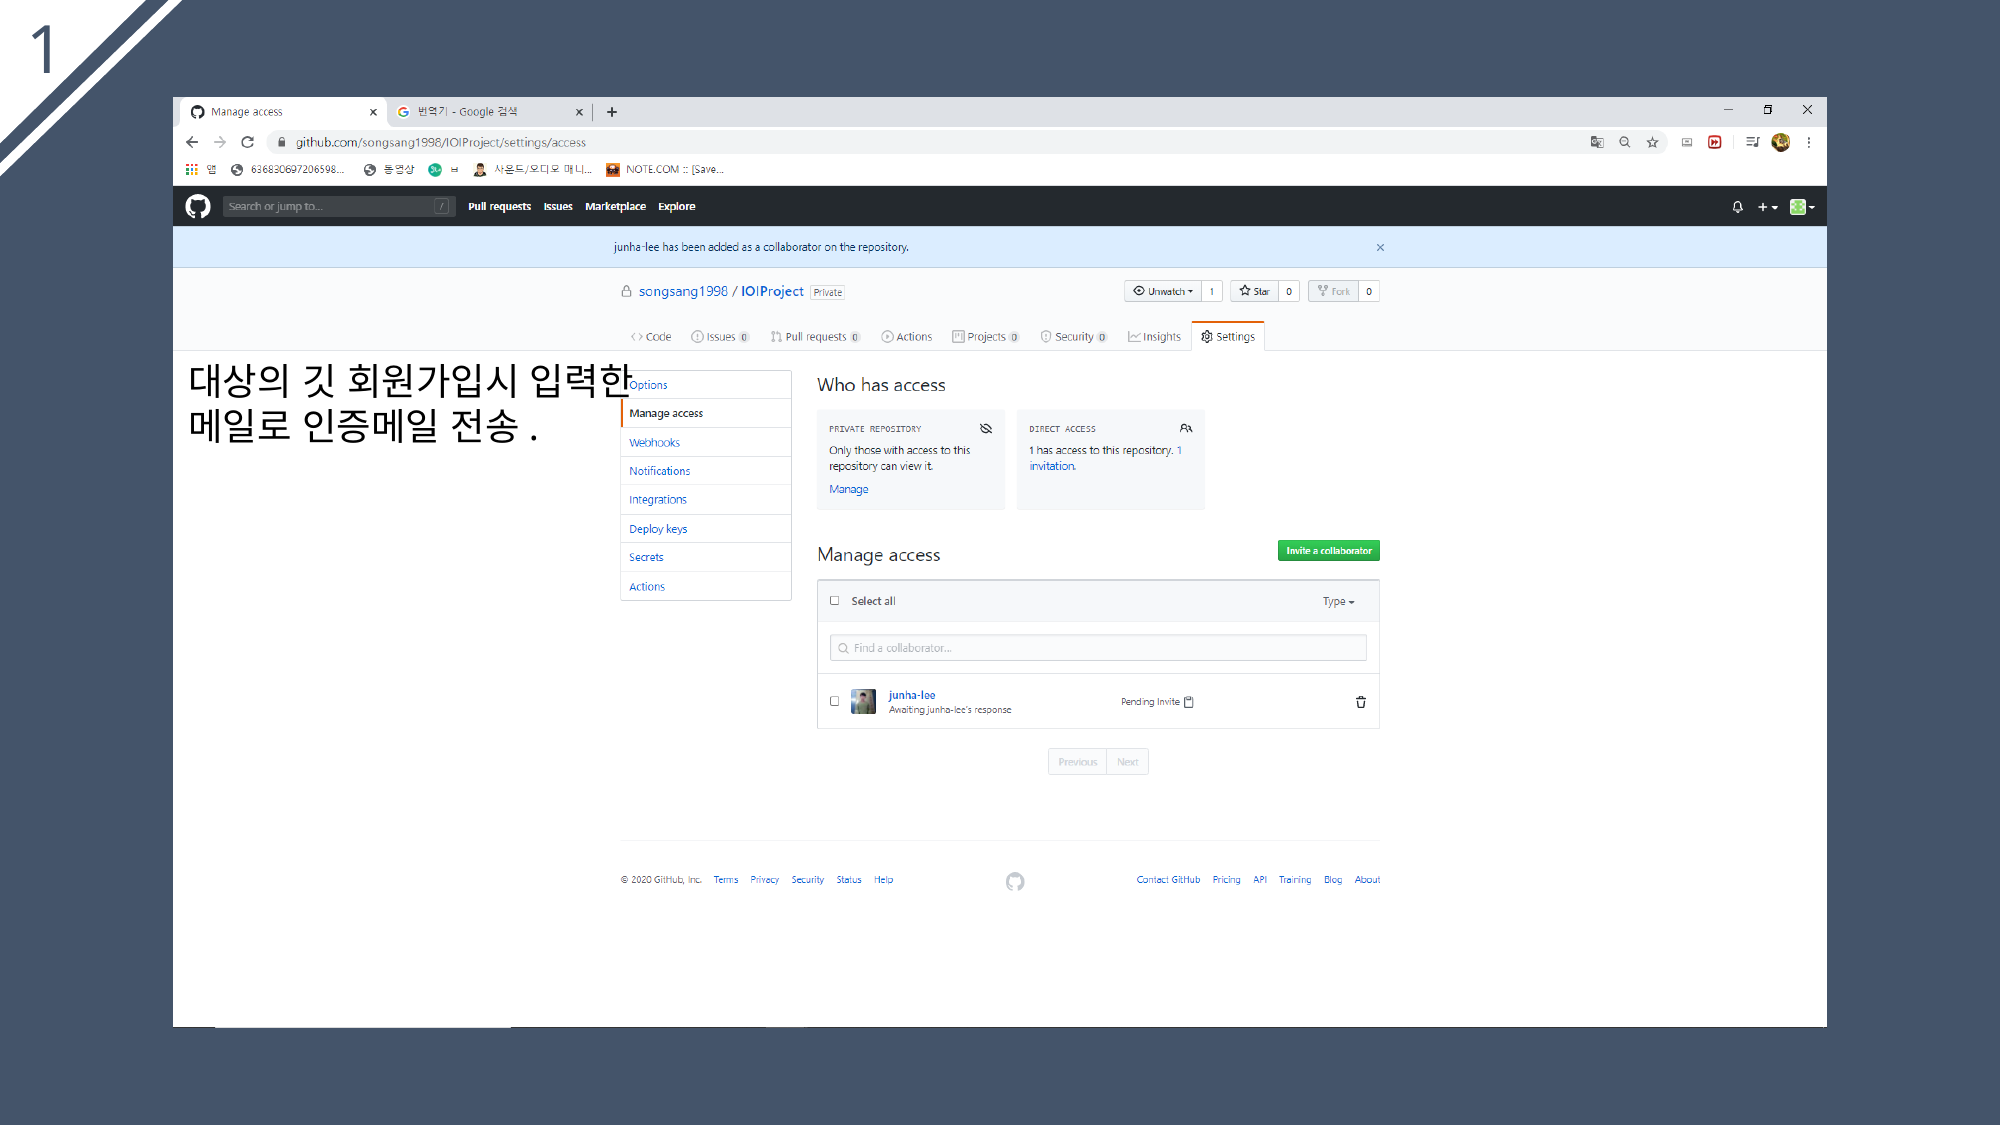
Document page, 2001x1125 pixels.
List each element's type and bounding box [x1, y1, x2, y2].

picture [173, 97, 1827, 1028]
